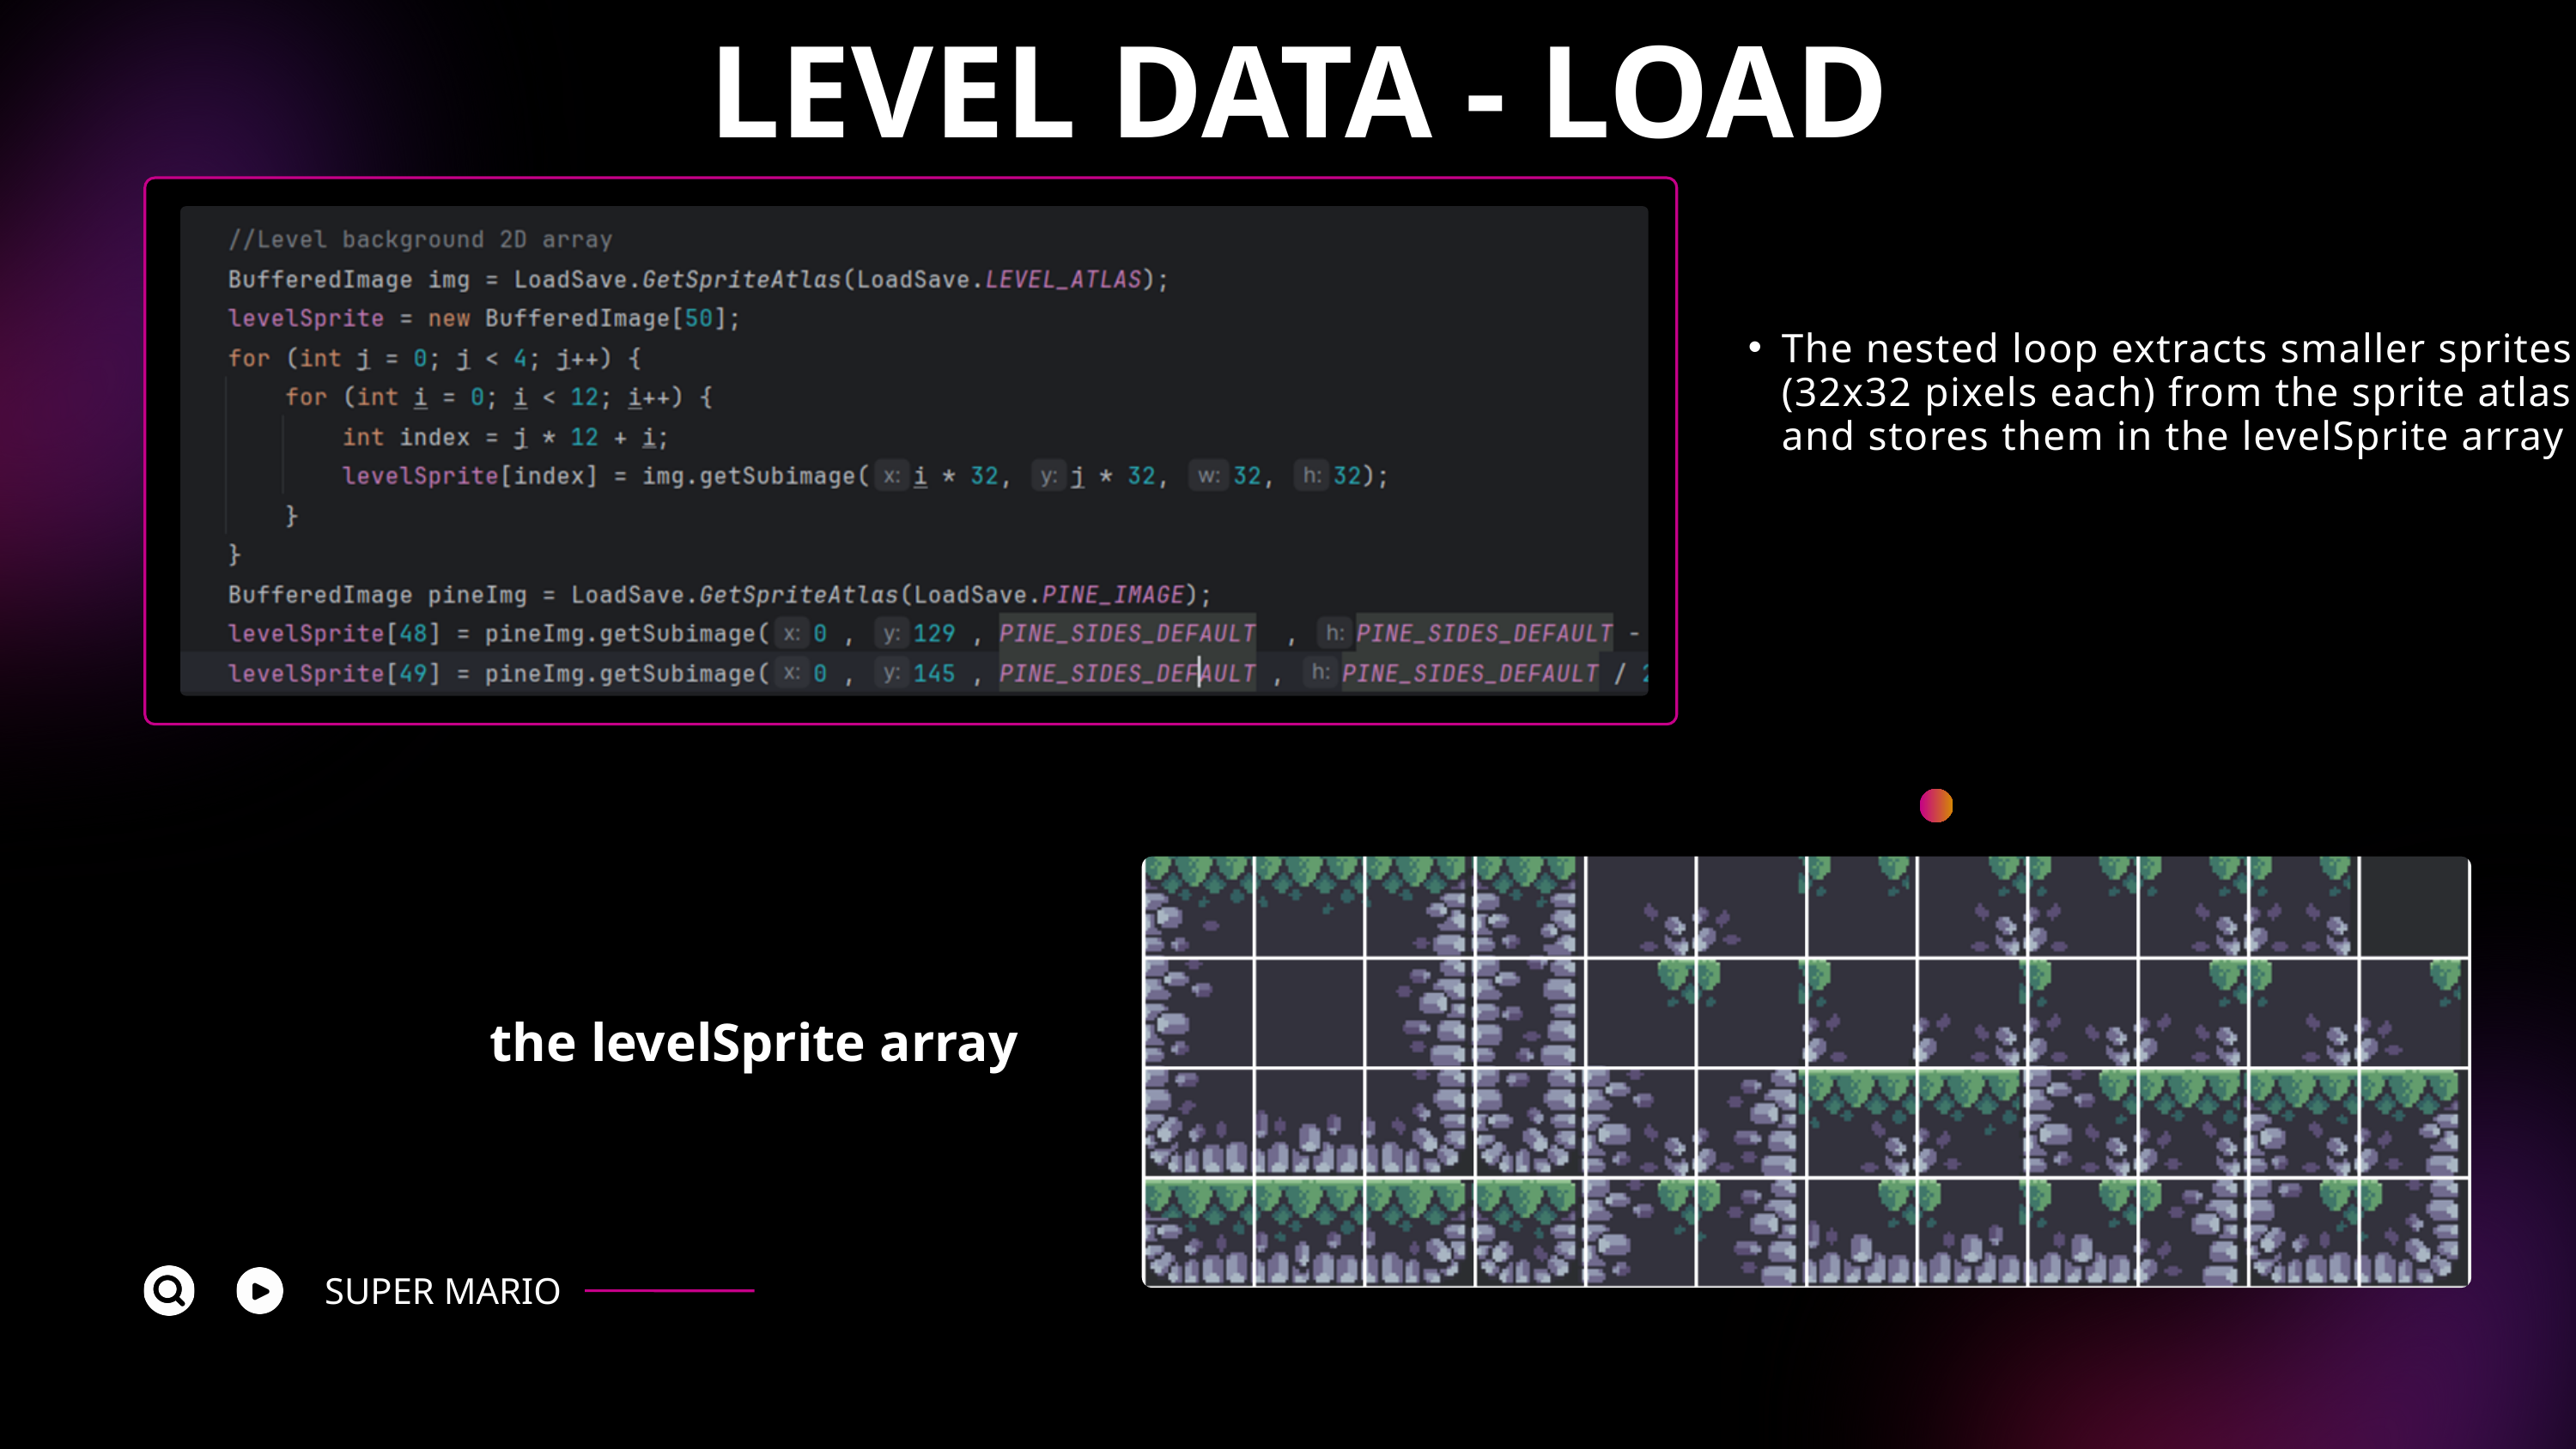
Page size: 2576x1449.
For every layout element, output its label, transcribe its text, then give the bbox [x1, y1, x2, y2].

text_box The nested loop extracts smaller sprites (32x32 pixels each) from the sprite atlas and stores them in the levelSprite array [1714, 325, 2576, 458]
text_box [1141, 856, 2472, 1288]
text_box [179, 205, 1649, 696]
text_box [0, 0, 586, 906]
text_box SUPER MARIO [325, 1261, 801, 1312]
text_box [144, 177, 1677, 724]
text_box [1919, 788, 1953, 823]
text_box LEVEL DATA - LOAD [708, 29, 1920, 164]
text_box [236, 1267, 283, 1314]
text_box [1714, 805, 2576, 1449]
text_box [143, 1265, 195, 1317]
text_box the levelSprite array [483, 999, 1026, 1072]
